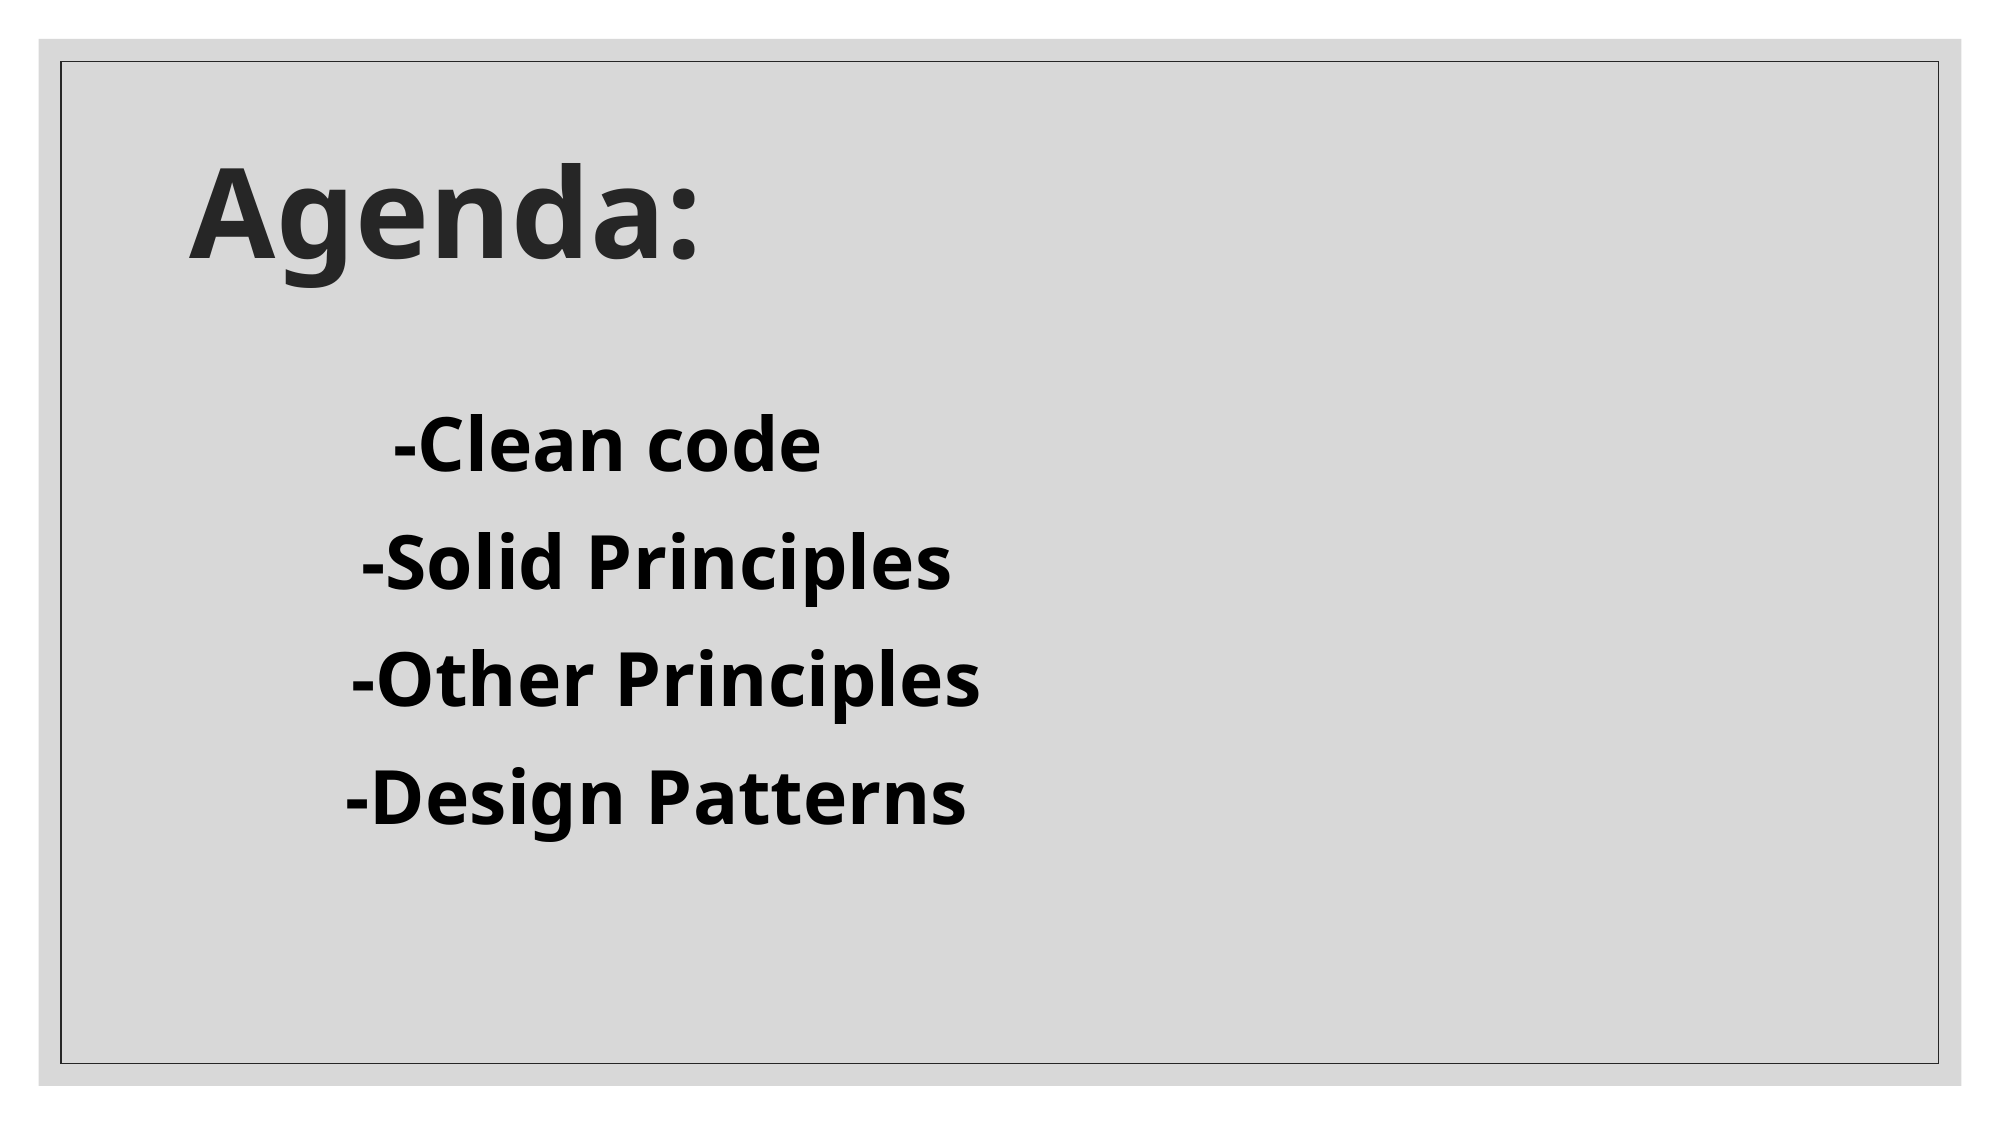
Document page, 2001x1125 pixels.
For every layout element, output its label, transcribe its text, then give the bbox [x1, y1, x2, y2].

title Agenda: [174, 105, 1825, 331]
list -Clean code -Solid Principles -Other Principles -Design Patterns [145, 379, 1072, 935]
